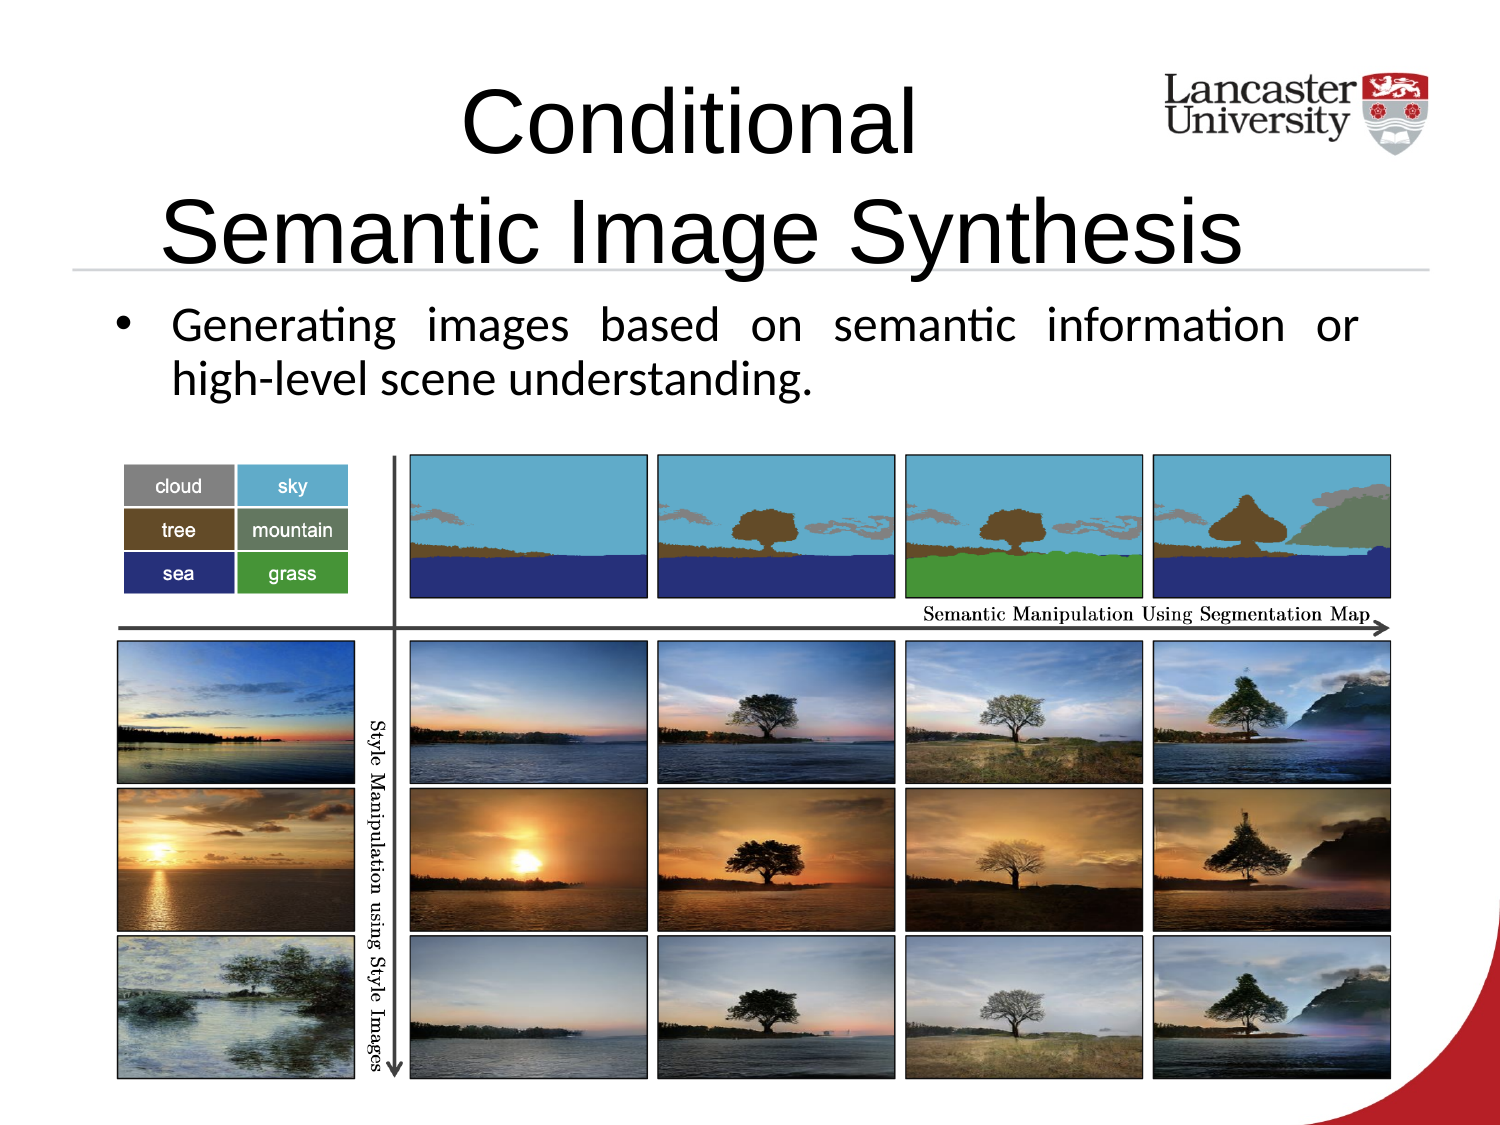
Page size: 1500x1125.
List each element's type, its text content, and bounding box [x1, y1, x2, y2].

title Conditional Semantic Image Synthesis [0, 54, 1406, 243]
text_box Generating images based on semantic information or high-level scene understanding. [100, 290, 1376, 1125]
picture [0, 0, 1500, 1125]
